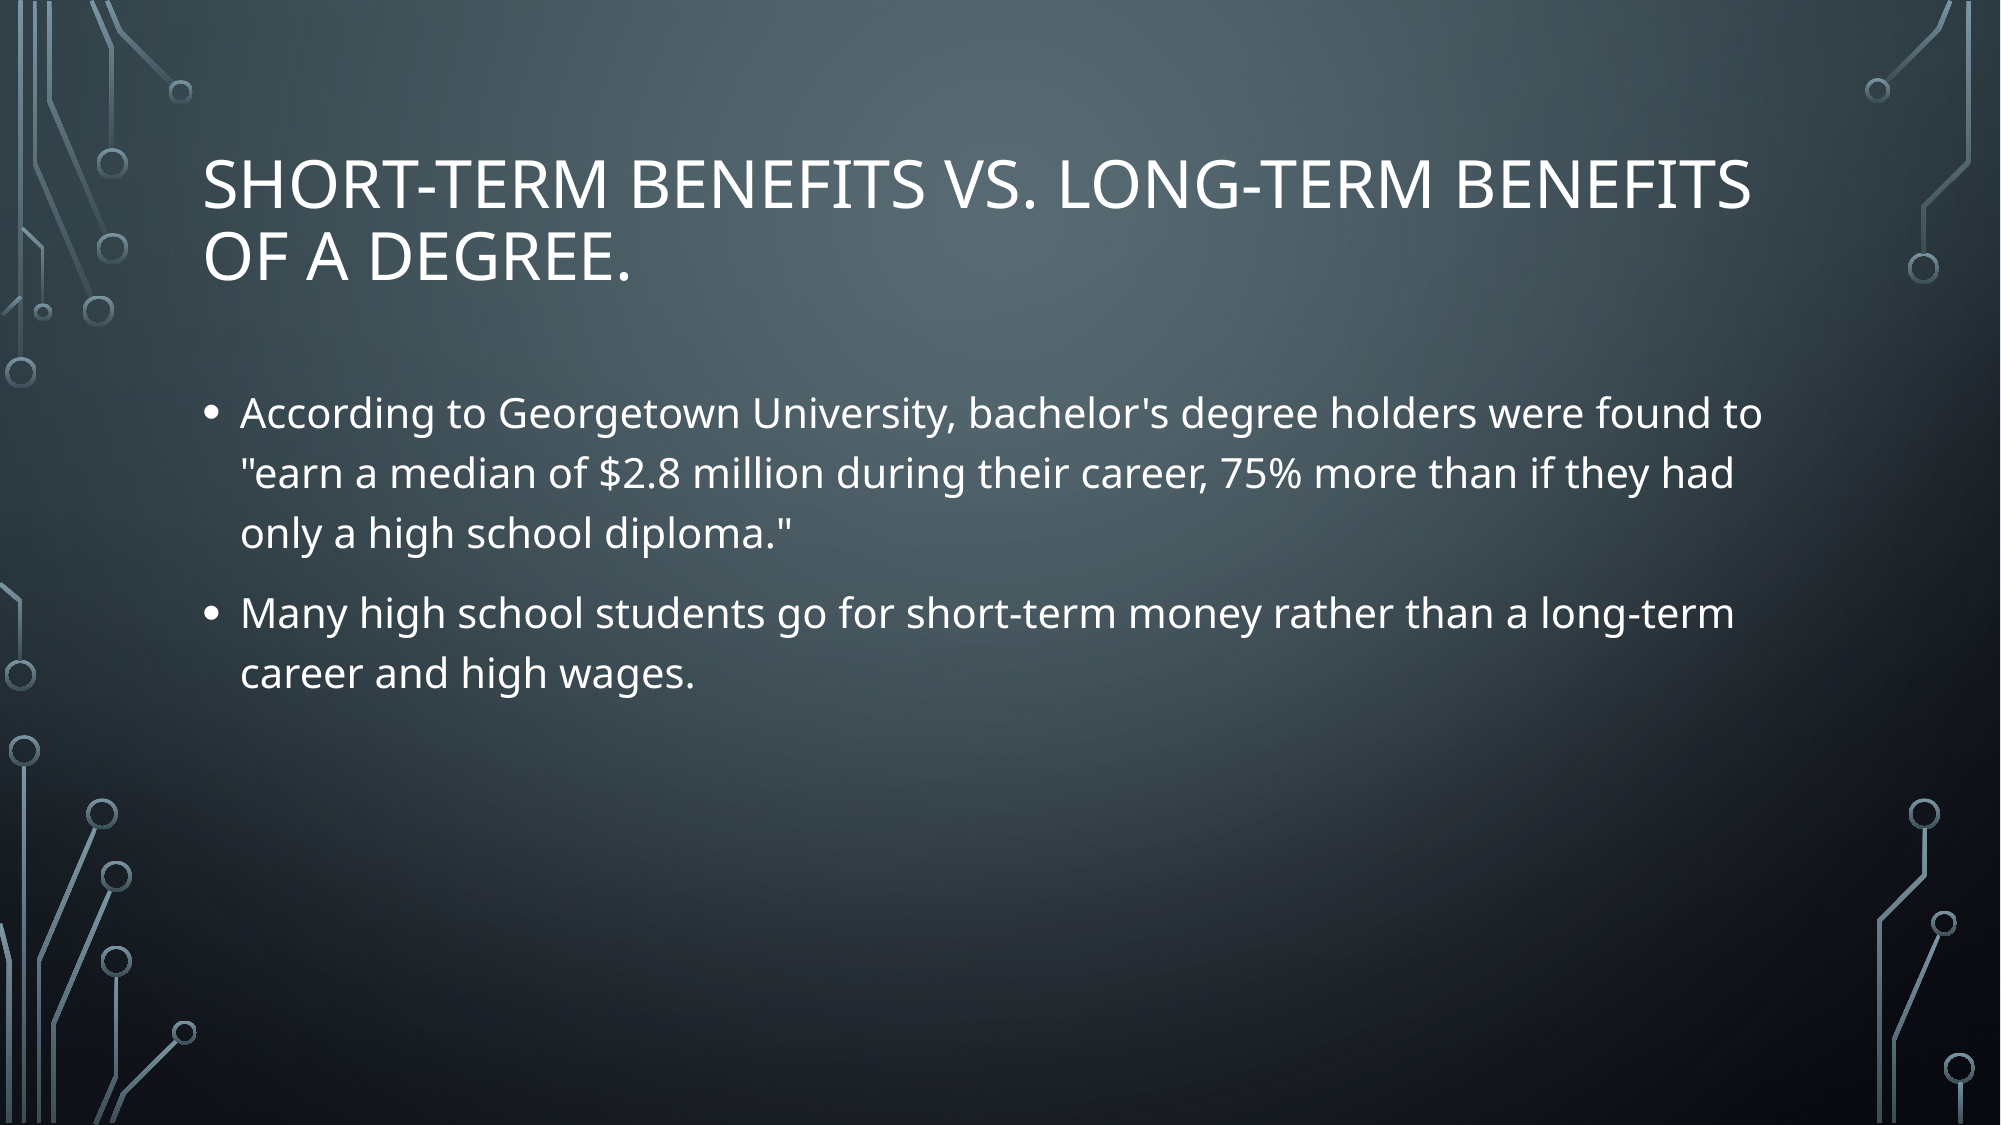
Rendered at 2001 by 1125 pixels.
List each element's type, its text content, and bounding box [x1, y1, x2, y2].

list According to Georgetown University, bachelor's degree holders were found to "earn a median of $2.8 million during their career, 75% more than if they had only a high school diploma." Many high school students go for short-term money rather than a long-term career and high wages. [187, 369, 1813, 950]
title Short-term benefits vs. long-term benefits of a degree. [187, 101, 1813, 344]
